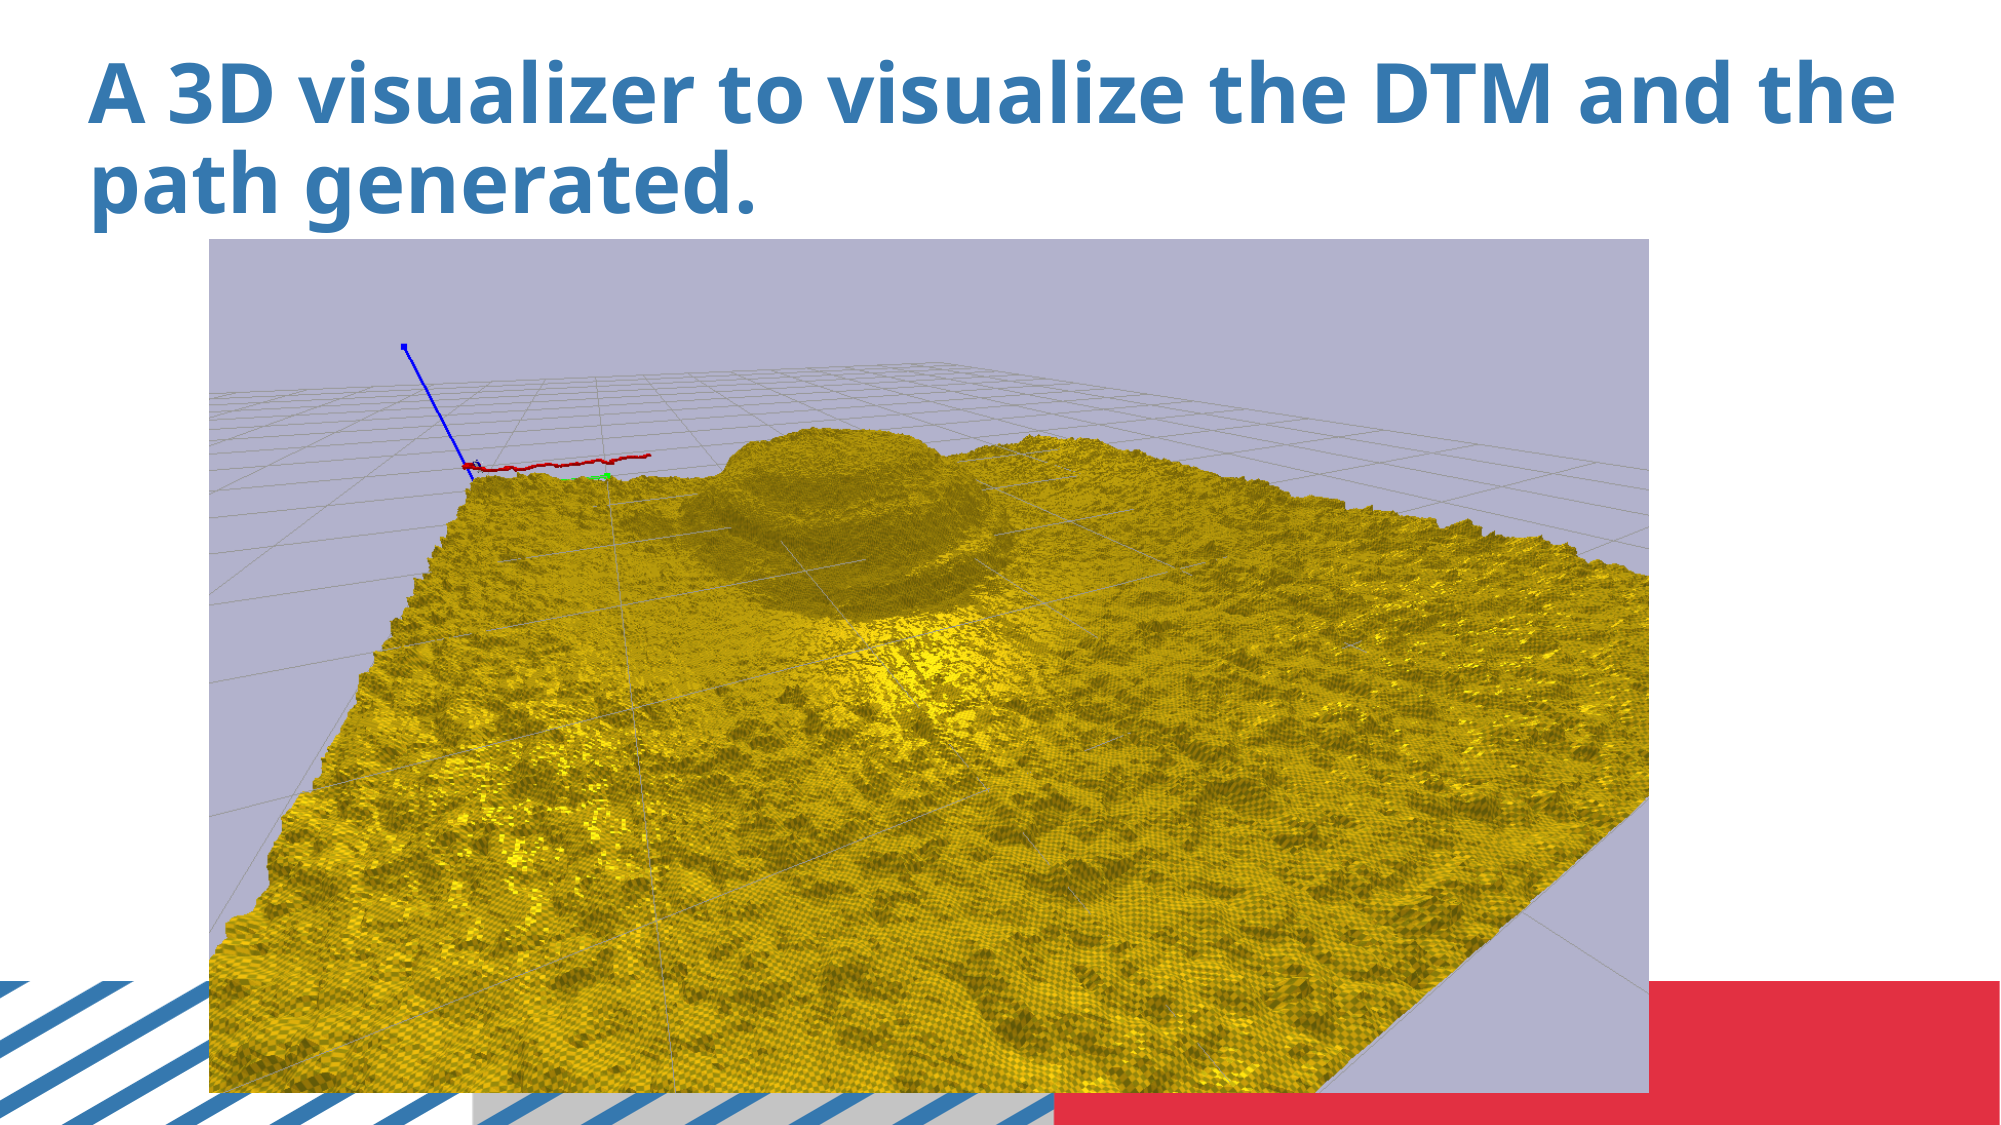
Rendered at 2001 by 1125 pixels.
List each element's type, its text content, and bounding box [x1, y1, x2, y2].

title A 3D visualizer to visualize the DTM and the path generated. [73, 44, 1927, 240]
picture [0, 239, 2000, 1125]
